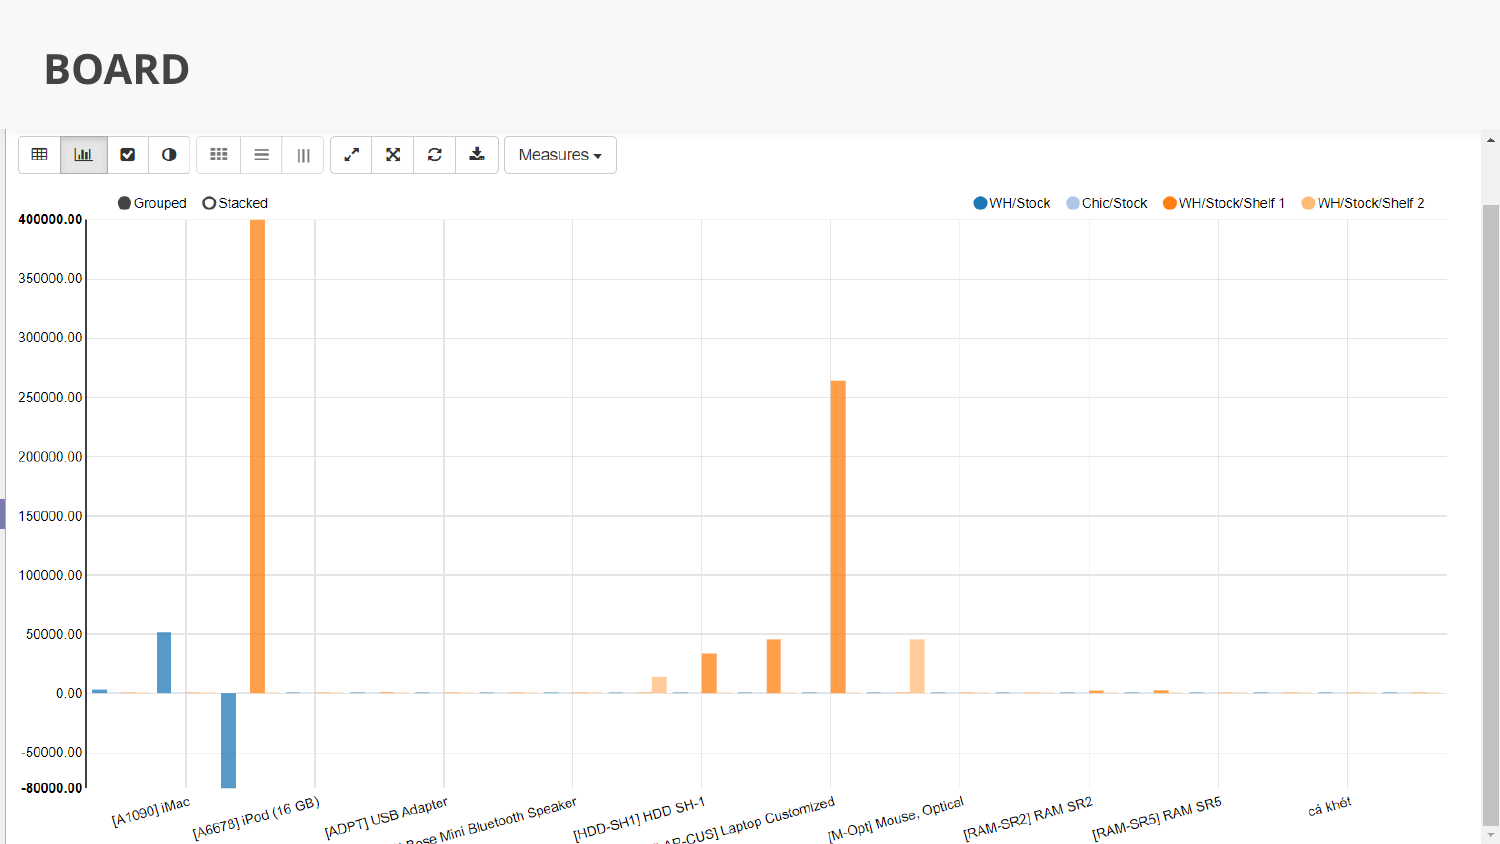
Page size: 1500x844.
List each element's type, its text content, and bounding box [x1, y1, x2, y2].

text_box BOARD [28, 35, 459, 101]
picture [0, 128, 1500, 844]
